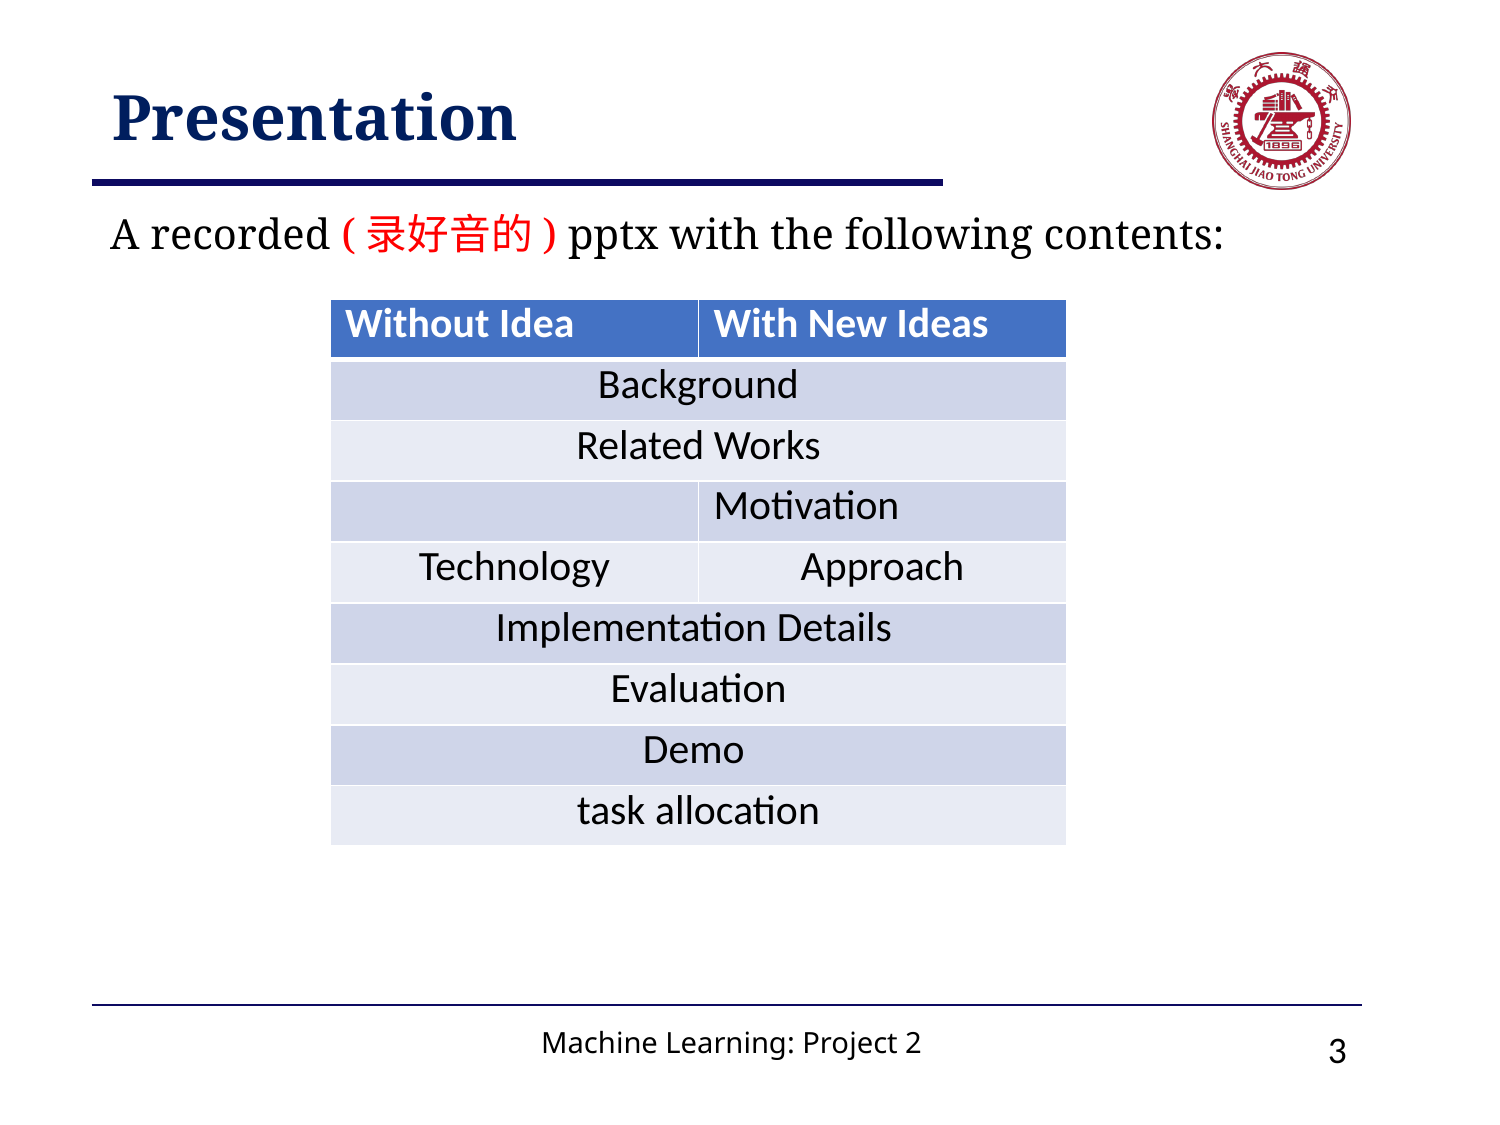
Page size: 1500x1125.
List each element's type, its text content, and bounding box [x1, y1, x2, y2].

table_cell Background [331, 362, 1066, 420]
table_cell Technology [331, 543, 698, 602]
table_cell Related Works [331, 421, 1066, 480]
table_header Without Idea [331, 300, 698, 357]
table_cell Implementation Details [331, 604, 1066, 663]
table_cell Approach [699, 543, 1066, 602]
table_cell Demo [331, 726, 1066, 785]
picture [1212, 183, 1351, 190]
table_header With New Ideas [699, 300, 1066, 357]
list A recorded (录好音的) pptx with the following contents: [95, 205, 1366, 1003]
slide_number 2 [1024, 1018, 1362, 1072]
table_cell task allocation [331, 786, 1066, 845]
table_cell Motivation [699, 482, 1066, 541]
table_cell Evaluation [331, 665, 1066, 724]
title Presentation [97, 79, 1368, 183]
table_cell [331, 482, 698, 541]
picture [1212, 52, 1351, 79]
